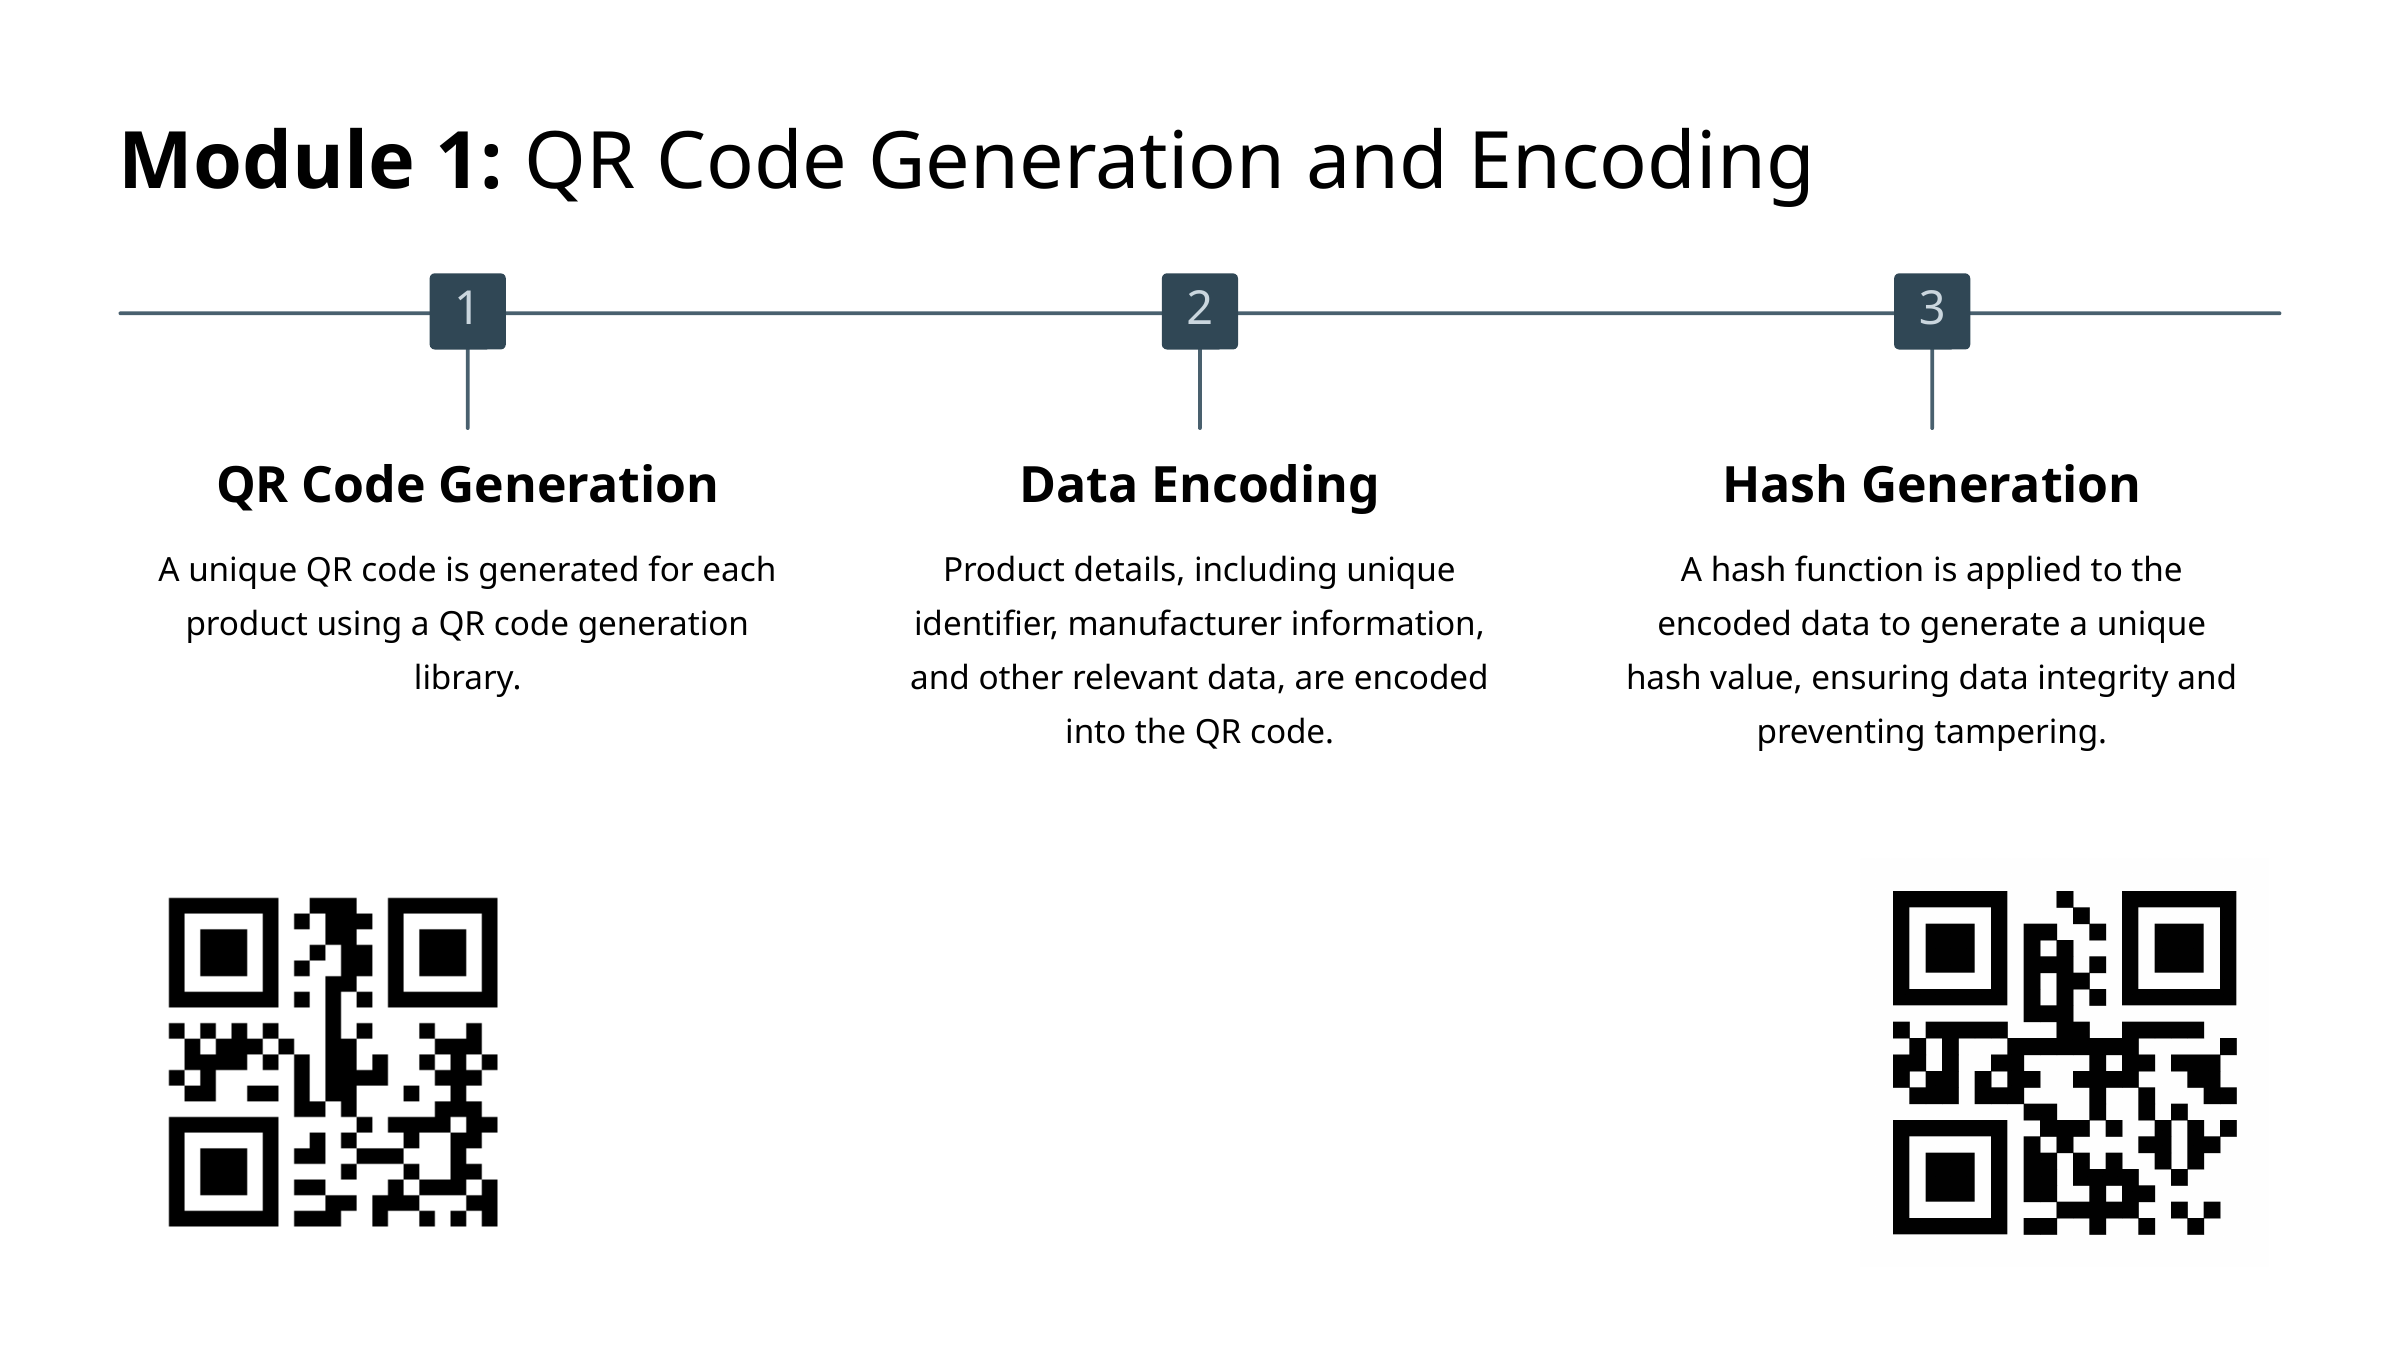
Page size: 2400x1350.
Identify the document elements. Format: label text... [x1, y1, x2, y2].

text_box [1198, 350, 1202, 430]
text_box [429, 273, 506, 350]
text_box [465, 350, 470, 430]
text_box Data Encoding [1000, 463, 1400, 514]
text_box A unique QR code is generated for each product using a QR code generation library. [152, 533, 784, 643]
text_box [506, 311, 1161, 316]
text_box Product details, including unique identifier, manufacturer information, and other relevant data, are encoded into the QR code. [884, 533, 1516, 751]
text_box [1930, 350, 1935, 430]
text_box Hash Generation [1731, 463, 2134, 514]
text_box QR Code Generation [225, 463, 711, 514]
text_box [1161, 273, 1239, 350]
text_box [1239, 311, 1894, 316]
picture [1860, 858, 2269, 1267]
text_box 3 [1912, 287, 1952, 336]
text_box Module 1: QR Code Generation and Encoding [118, 105, 2217, 206]
picture [91, 820, 576, 1305]
text_box [1971, 311, 2282, 316]
text_box 2 [1181, 287, 1219, 336]
text_box A hash function is applied to the encoded data to generate a unique hash value, ensuring data integrity and preventing tampering. [1616, 533, 2248, 751]
text_box 1 [456, 287, 479, 336]
text_box [1894, 273, 1971, 350]
text_box [118, 311, 429, 316]
